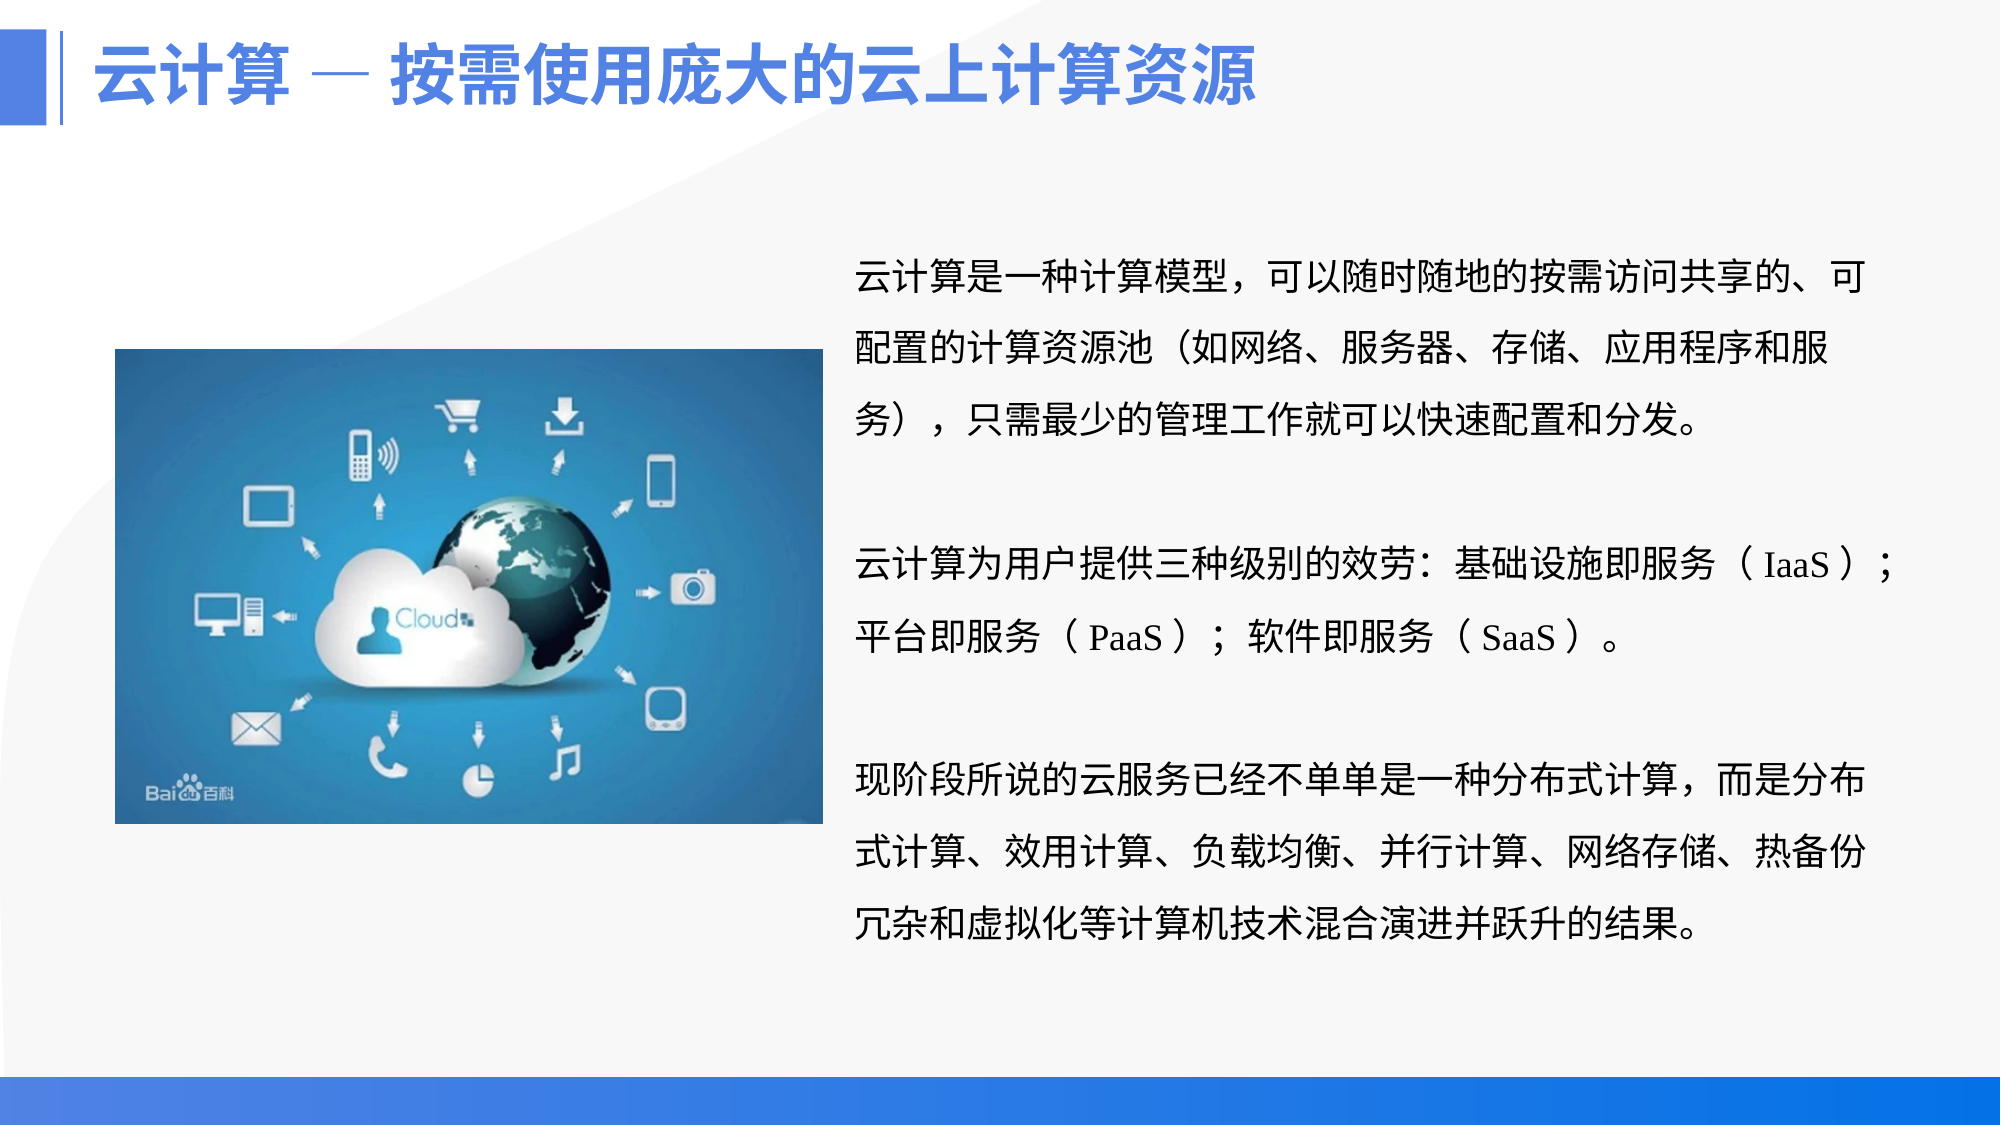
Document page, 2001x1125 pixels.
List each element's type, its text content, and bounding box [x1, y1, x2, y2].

text_box 云计算是一种计算模型，可以随时随地的按需访问共享的、可配置的计算资源池（如网络、服务器、存储、应用程序和服务），只需最少的管理工作就可以快速配置和分发。 云计算为用户提供三种级别的效劳：基础设施即服务（IaaS）；平台即服务（PaaS）；软件即服务（SaaS）。 现阶段所说的云服务已经不单单是一种分布式计算，而是分布式计算、效用计算、负载均衡、并行计算、网络存储、热备份冗杂和虚拟化等计算机技术混合演进并跃升的结果。 [839, 218, 1904, 1025]
text_box [1246, 1078, 1250, 1125]
title 云计算 — 按需使用庞大的云上计算资源 [77, 29, 1730, 126]
picture [115, 349, 823, 824]
